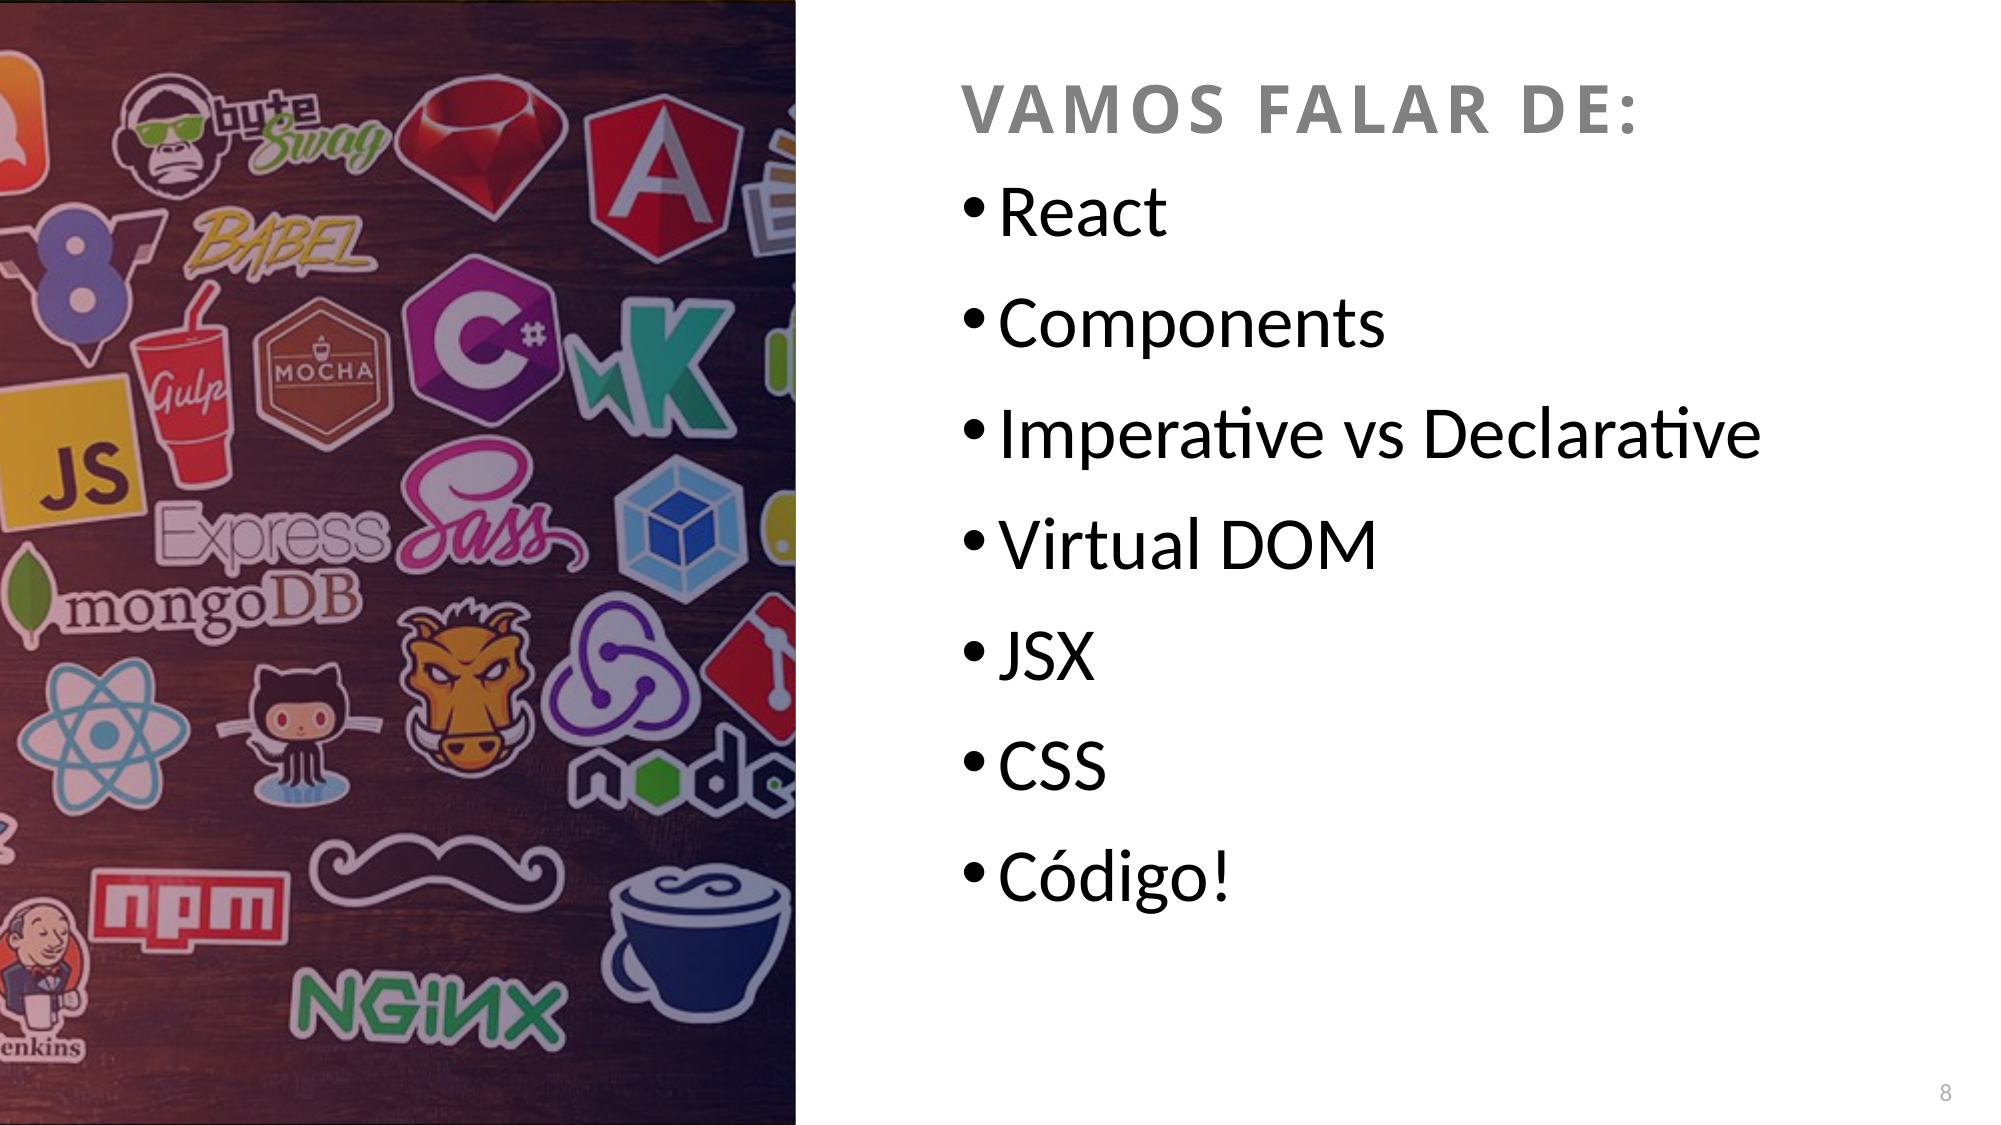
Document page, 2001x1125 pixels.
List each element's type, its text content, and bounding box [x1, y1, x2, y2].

title VAMOS FALAR DE: [946, 59, 1938, 154]
picture [0, 0, 796, 1125]
list React Components Imperative vs Declarative Virtual DOM JSX CSS Código! [946, 154, 1938, 986]
slide_number 8 [1894, 1061, 1968, 1121]
